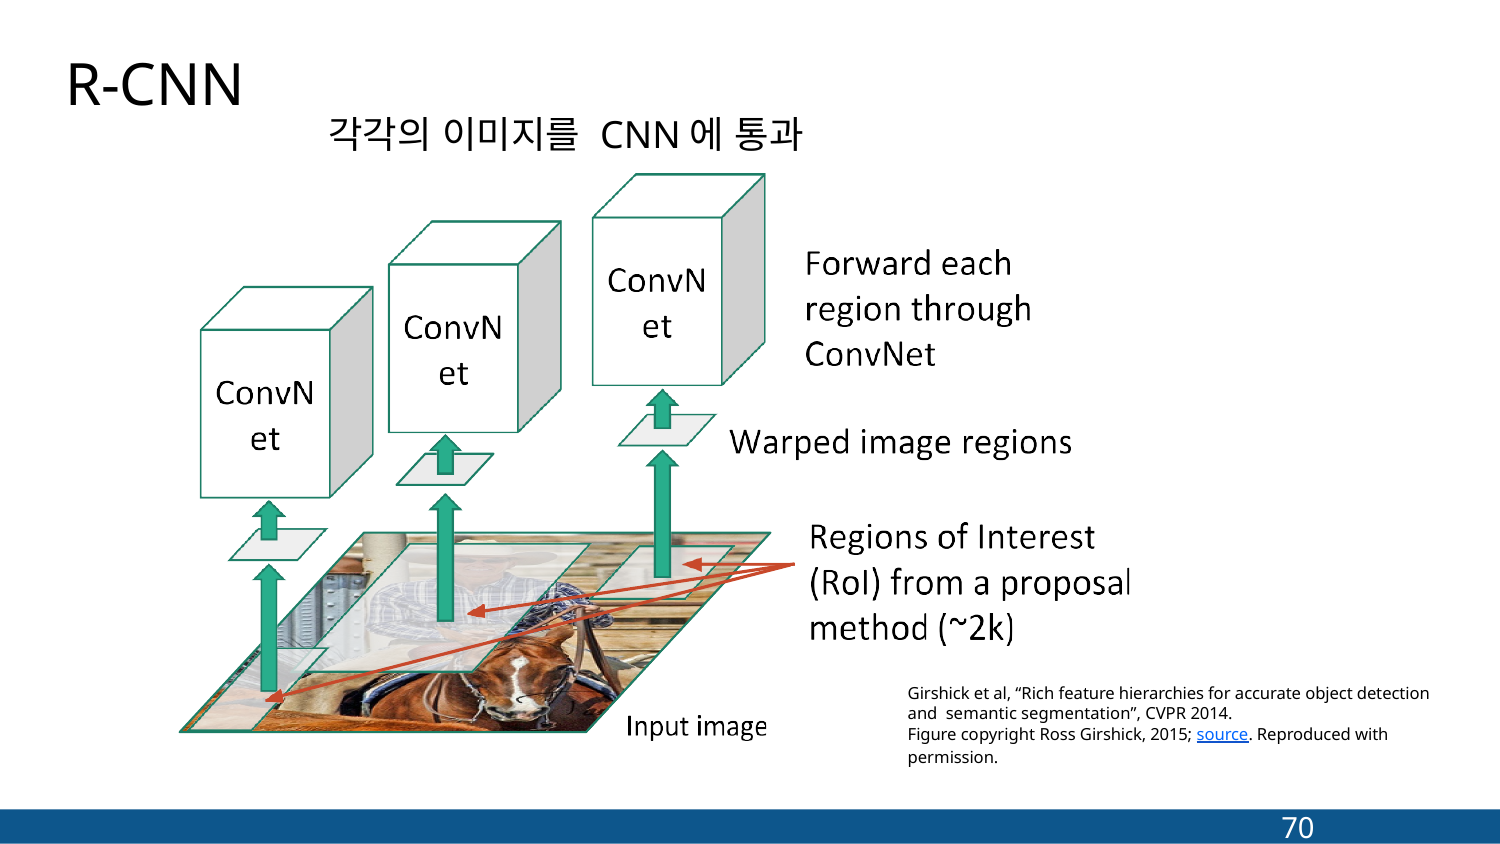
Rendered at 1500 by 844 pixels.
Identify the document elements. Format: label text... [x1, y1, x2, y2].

slide_number 70 [1275, 800, 1334, 844]
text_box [178, 173, 1130, 741]
text_box 각각의 이미지를 CNN에 통과 [313, 103, 819, 164]
text_box Girshick et al, “Rich feature hierarchies for accurate object detection and semantic segmentation”, CVPR 2014. Figure copyright Ross Girshick, 2015; source. Reproduced with permission. [905, 682, 1467, 767]
title R-CNN [62, 45, 255, 189]
